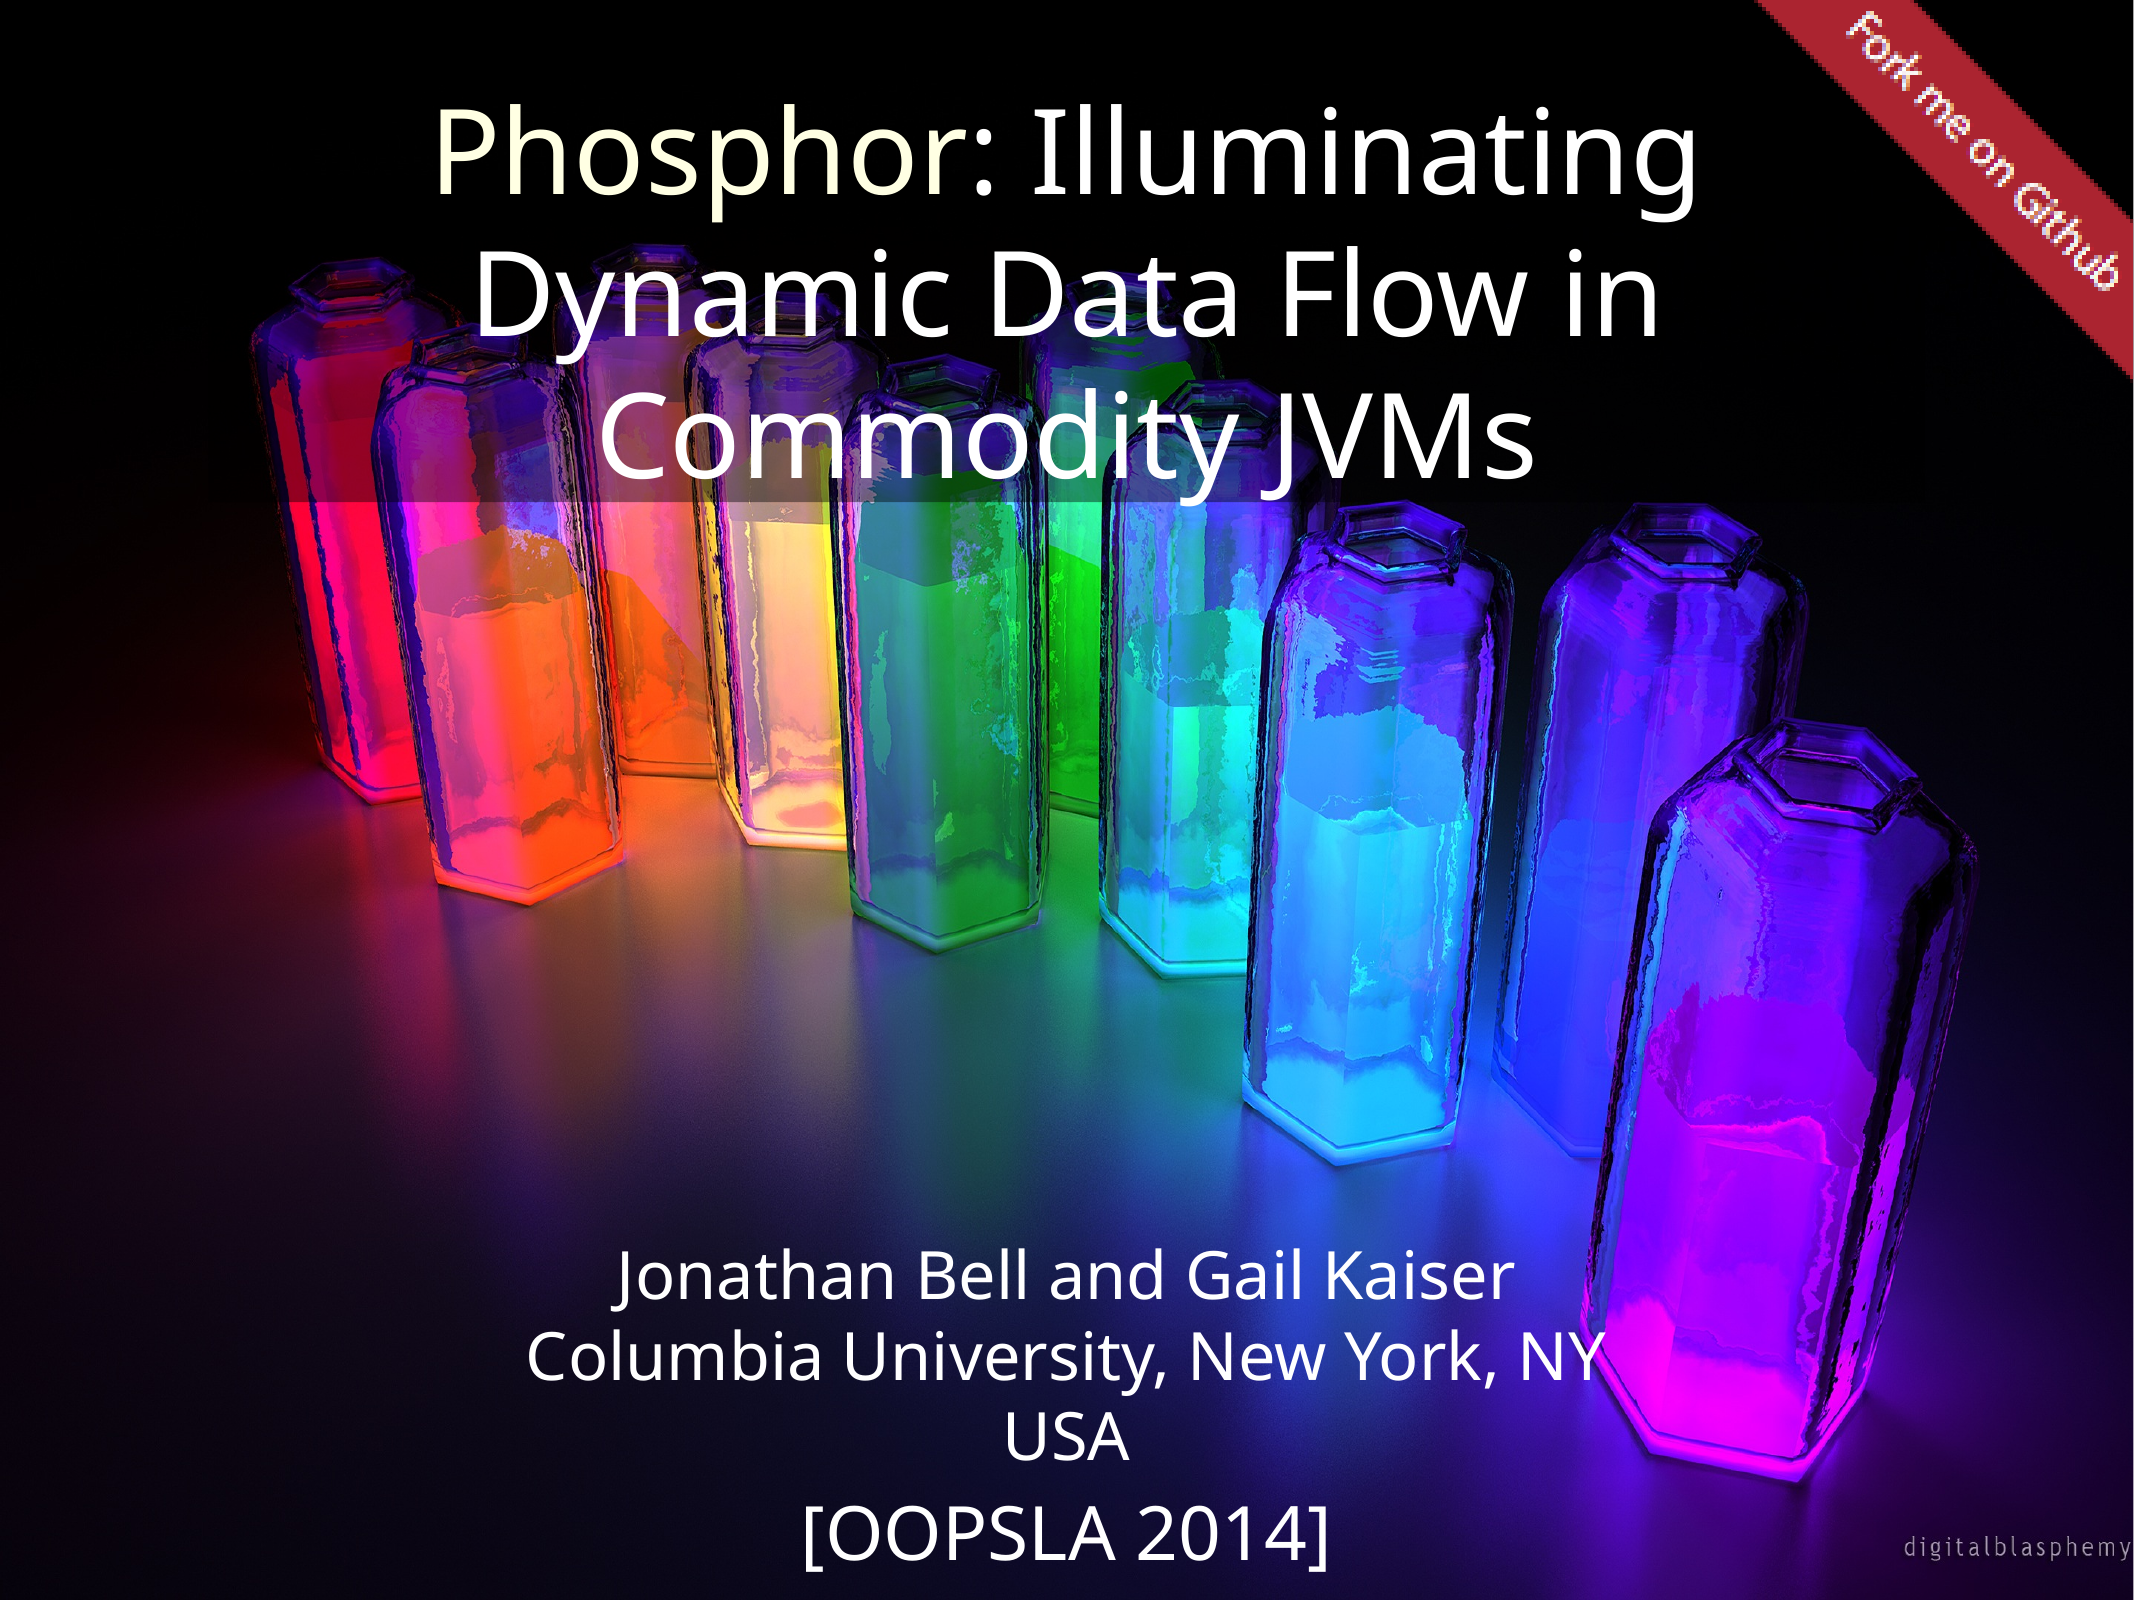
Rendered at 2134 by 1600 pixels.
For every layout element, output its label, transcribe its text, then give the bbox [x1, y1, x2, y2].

list Jonathan Bell and Gail Kaiser Columbia University, New York, NY USA [461, 1224, 1672, 1411]
title Phosphor: Illuminating Dynamic Data Flow in Commodity JVMs [207, 175, 1926, 503]
picture [0, 0, 2134, 1600]
text_box [OOPSLA 2014] [792, 1477, 1342, 1584]
